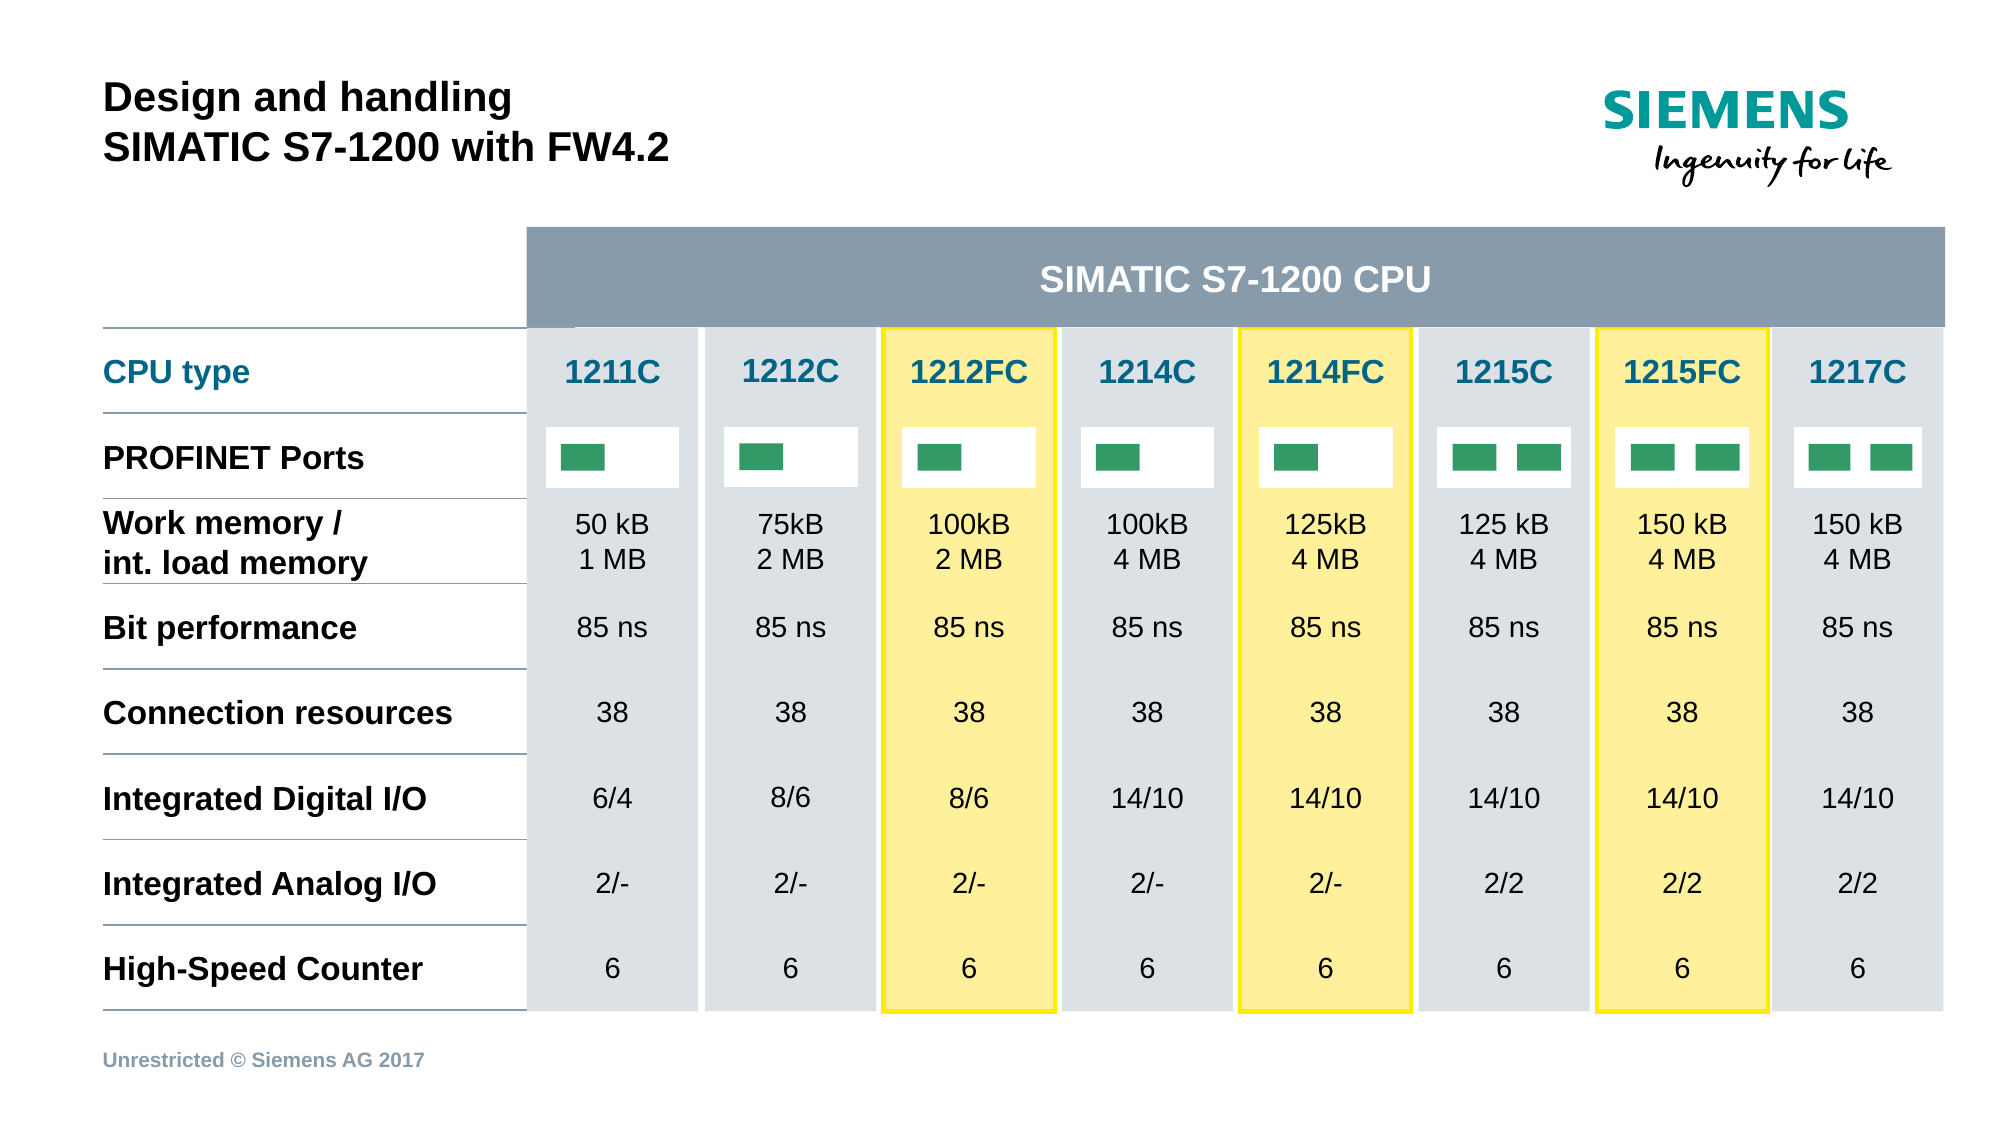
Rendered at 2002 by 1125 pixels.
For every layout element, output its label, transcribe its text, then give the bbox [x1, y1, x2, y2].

text_box CPU type [102, 333, 518, 409]
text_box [1593, 327, 1770, 1012]
text_box Bit performance [102, 597, 518, 655]
text_box SIMATIC S7-1200 CPU [526, 226, 1946, 328]
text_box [523, 327, 699, 1012]
text_box Connection resources [102, 682, 518, 741]
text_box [702, 327, 880, 1012]
title Design and handling SIMATIC S7-1200 with FW4.2 [102, 68, 1450, 209]
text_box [1771, 327, 1944, 1012]
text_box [1415, 327, 1593, 1012]
text_box PN access [107, 499, 521, 583]
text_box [1058, 327, 1235, 1012]
text_box PROFINET Ports [102, 420, 518, 492]
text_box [882, 327, 1057, 1012]
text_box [1236, 327, 1415, 1012]
text_box Integrated Digital I/O [102, 767, 518, 826]
text_box High-Speed Counter [102, 938, 518, 997]
text_box Work memory / int. load memory [102, 505, 518, 583]
text_box Integrated Analog I/O [102, 853, 518, 911]
